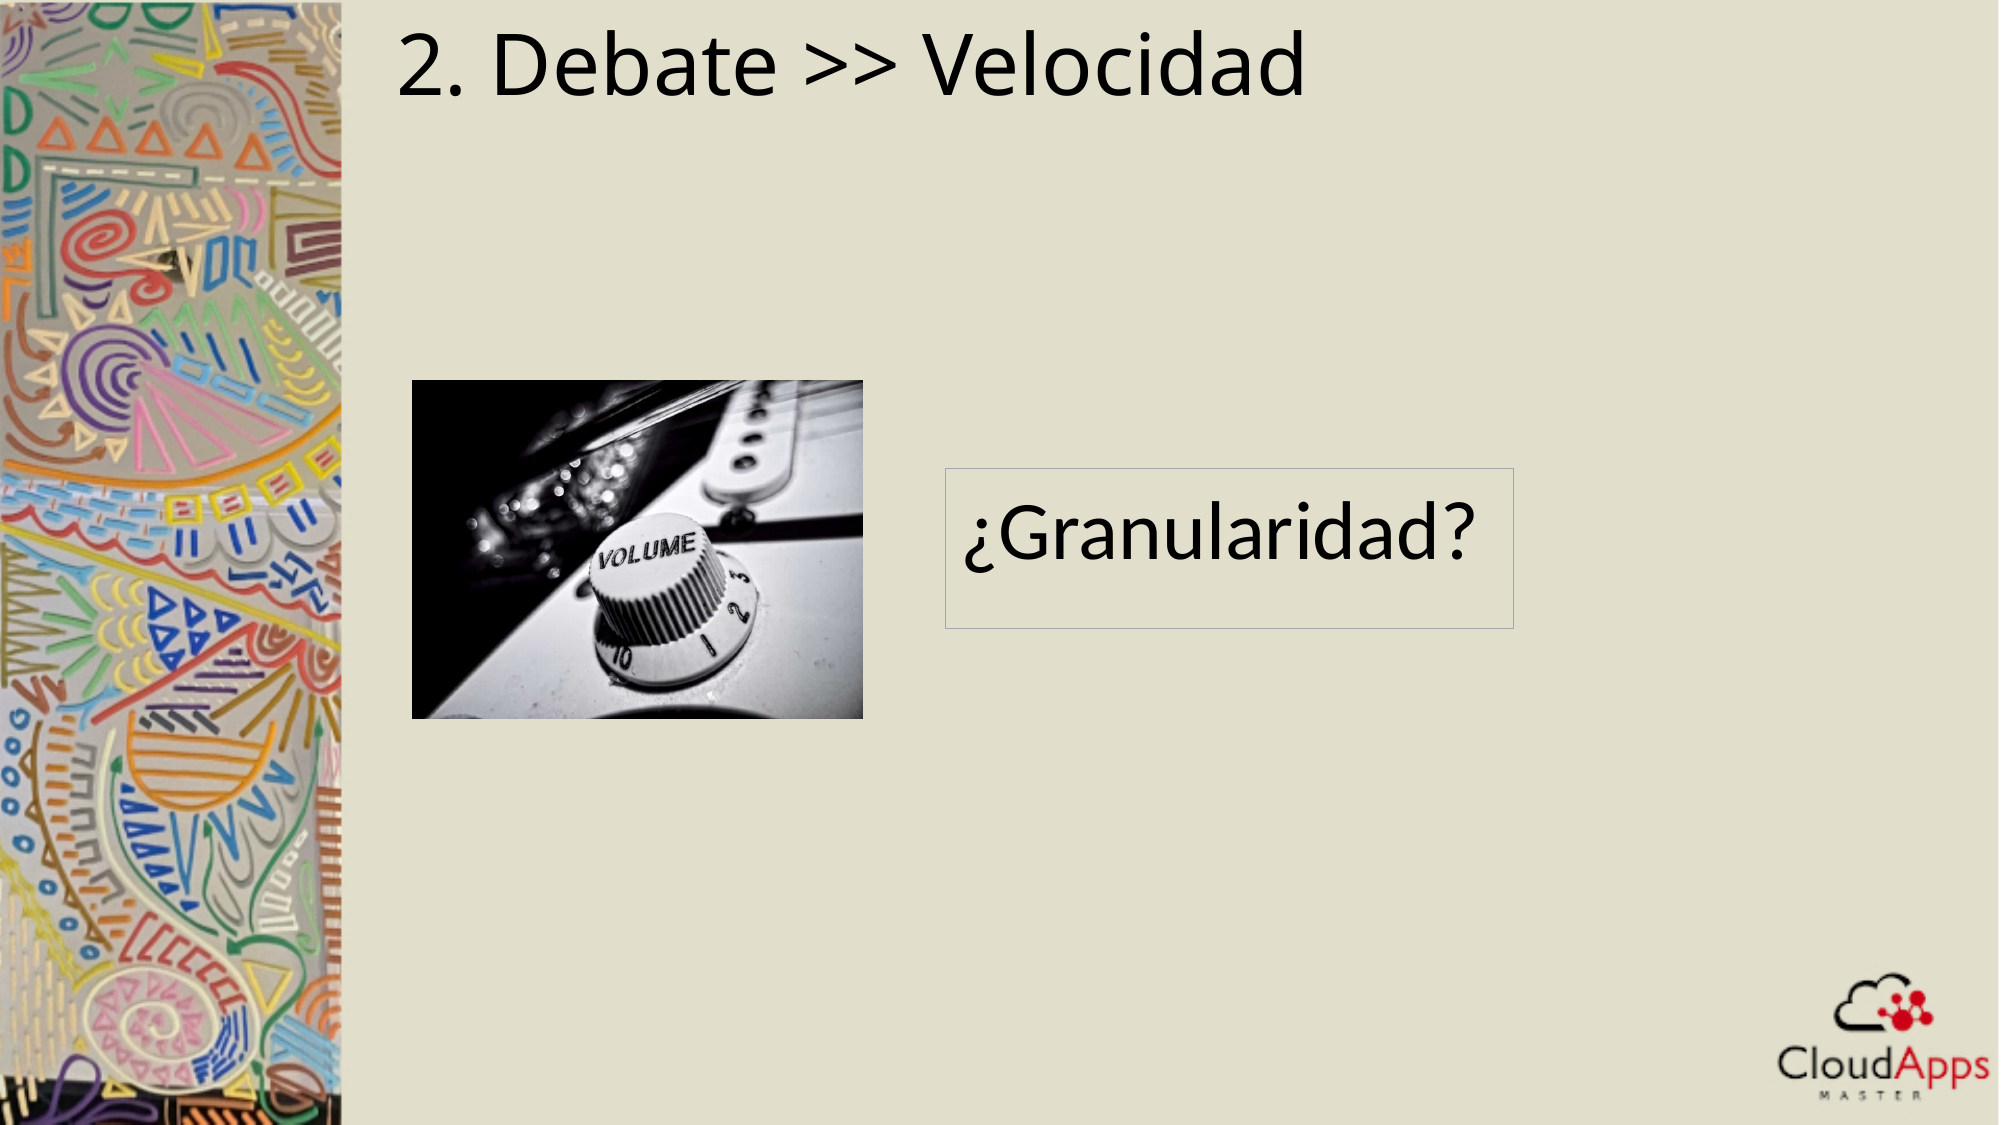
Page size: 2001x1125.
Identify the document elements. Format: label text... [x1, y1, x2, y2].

picture [0, 0, 2001, 1125]
text_box ¿Granularidad? [945, 468, 1514, 629]
text_box 2. Debate >> Velocidad [381, 12, 1979, 122]
